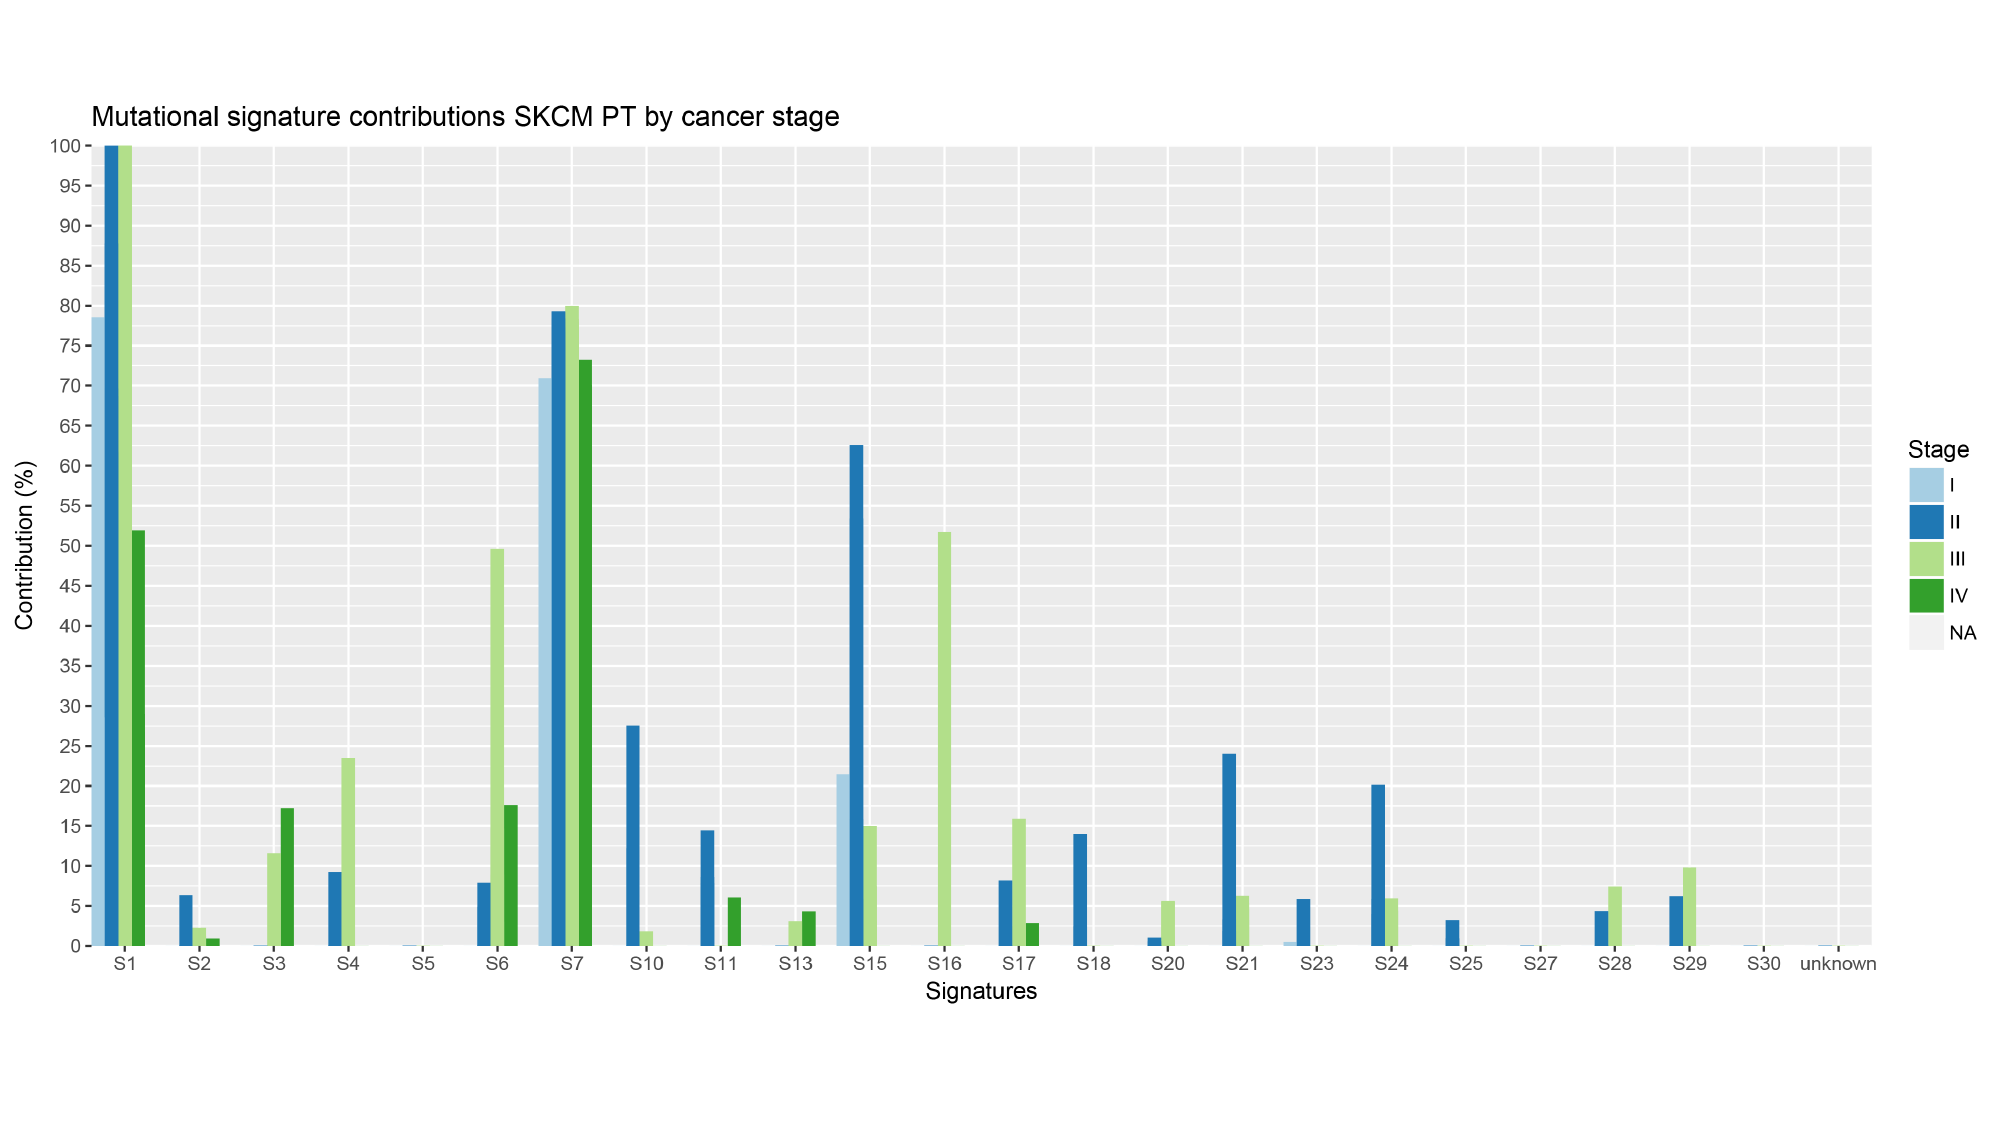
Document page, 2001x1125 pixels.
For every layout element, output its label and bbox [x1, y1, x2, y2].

picture [3, 94, 2000, 1016]
